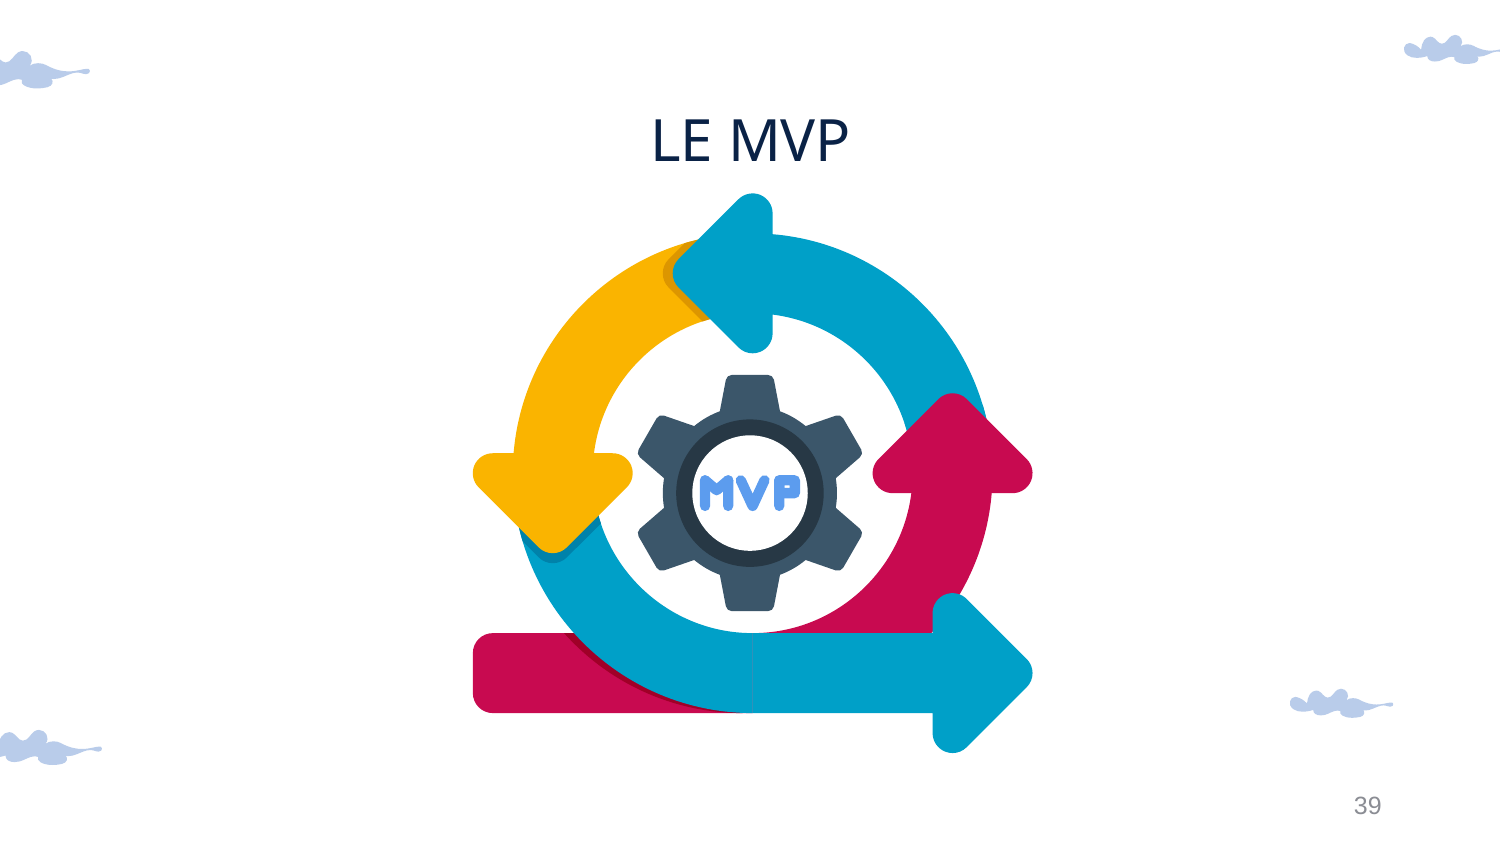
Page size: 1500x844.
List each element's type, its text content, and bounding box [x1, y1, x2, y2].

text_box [472, 193, 1033, 754]
title LE MVP [116, 88, 1385, 183]
slide_number 39 [1059, 782, 1397, 828]
